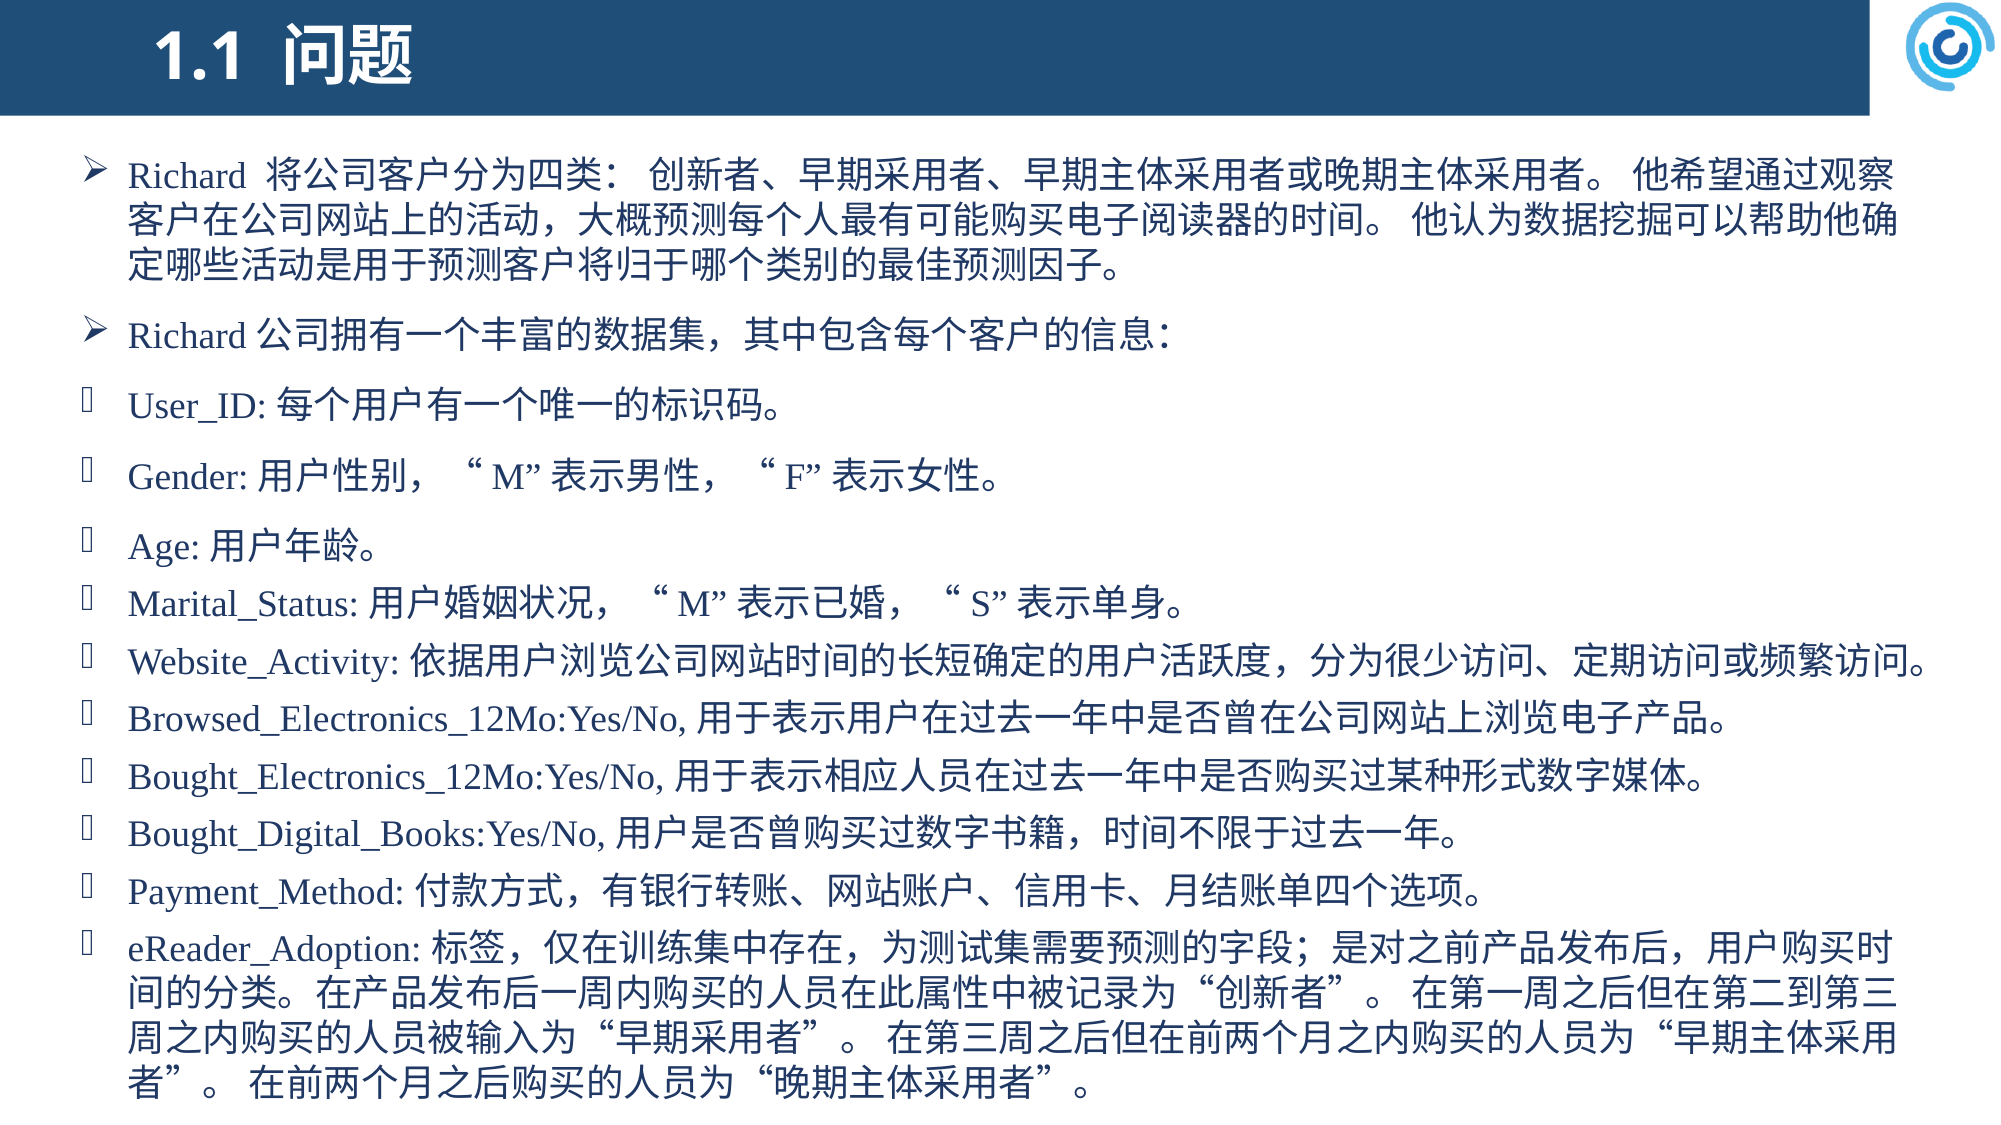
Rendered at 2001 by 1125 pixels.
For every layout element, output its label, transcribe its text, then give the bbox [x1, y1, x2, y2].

picture [1903, 0, 1998, 94]
text_box Richard 将公司客户分为四类： 创新者、早期采用者、早期主体采用者或晚期主体采用者。 他希望通过观察客户在公司网站上的活动，大概预测每个人最有可能购买电子阅读器的时间。 他认为数据挖掘可以帮助他确定哪些活动是用于预测客户将归于哪个类别的最佳预测因子。 Richard公司拥有一个丰富的数据集，其中包含每个客户的信息： User_ID:每个用户有一个唯一的标识码。 Gender:用户性别，“M”表示男性，“F”表示女性。 Age:用户年龄。 Marital_Status:用户婚姻状况，“M”表示已婚，“S”表示单身。 Website_Activity:依据用户浏览公司网站时间的长短确定的用户活跃度，分为很少访问、定期访问或频繁访问。 Browsed_Electronics_12Mo:Yes/No,用于表示用户在过去一年中是否曾在公司网站上浏览电子产品。 Bought_Electronics_12Mo:Yes/No,用于表示相应人员在过去一年中是否购买过某种形式数字媒体。 Bought_Digital_Books:Yes/No,用户是否曾购买过数字书籍，时间不限于过去一年。 Payment_Method:付款方式，有银行转账、网站账户、信用卡、月结账单四个选项。 eReader_Adoption:标签，仅在训练集中存在，为测试集需要预测的字段；是对之前产品发布后，用户购买时间的分类。在产品发布后一周内购买的人员在此属性中被记录为“创新者”。 在第一周之后但在第二到第三周之内购买的人员被输入为“早期采用者”。 在第三周之后但在前两个月之内购买的人员为“早期主体采用者”。 在前两个月之后购买的人员为“晚期主体采用者”。 [66, 144, 1934, 1112]
title 1.1 问题 [137, 0, 1863, 116]
